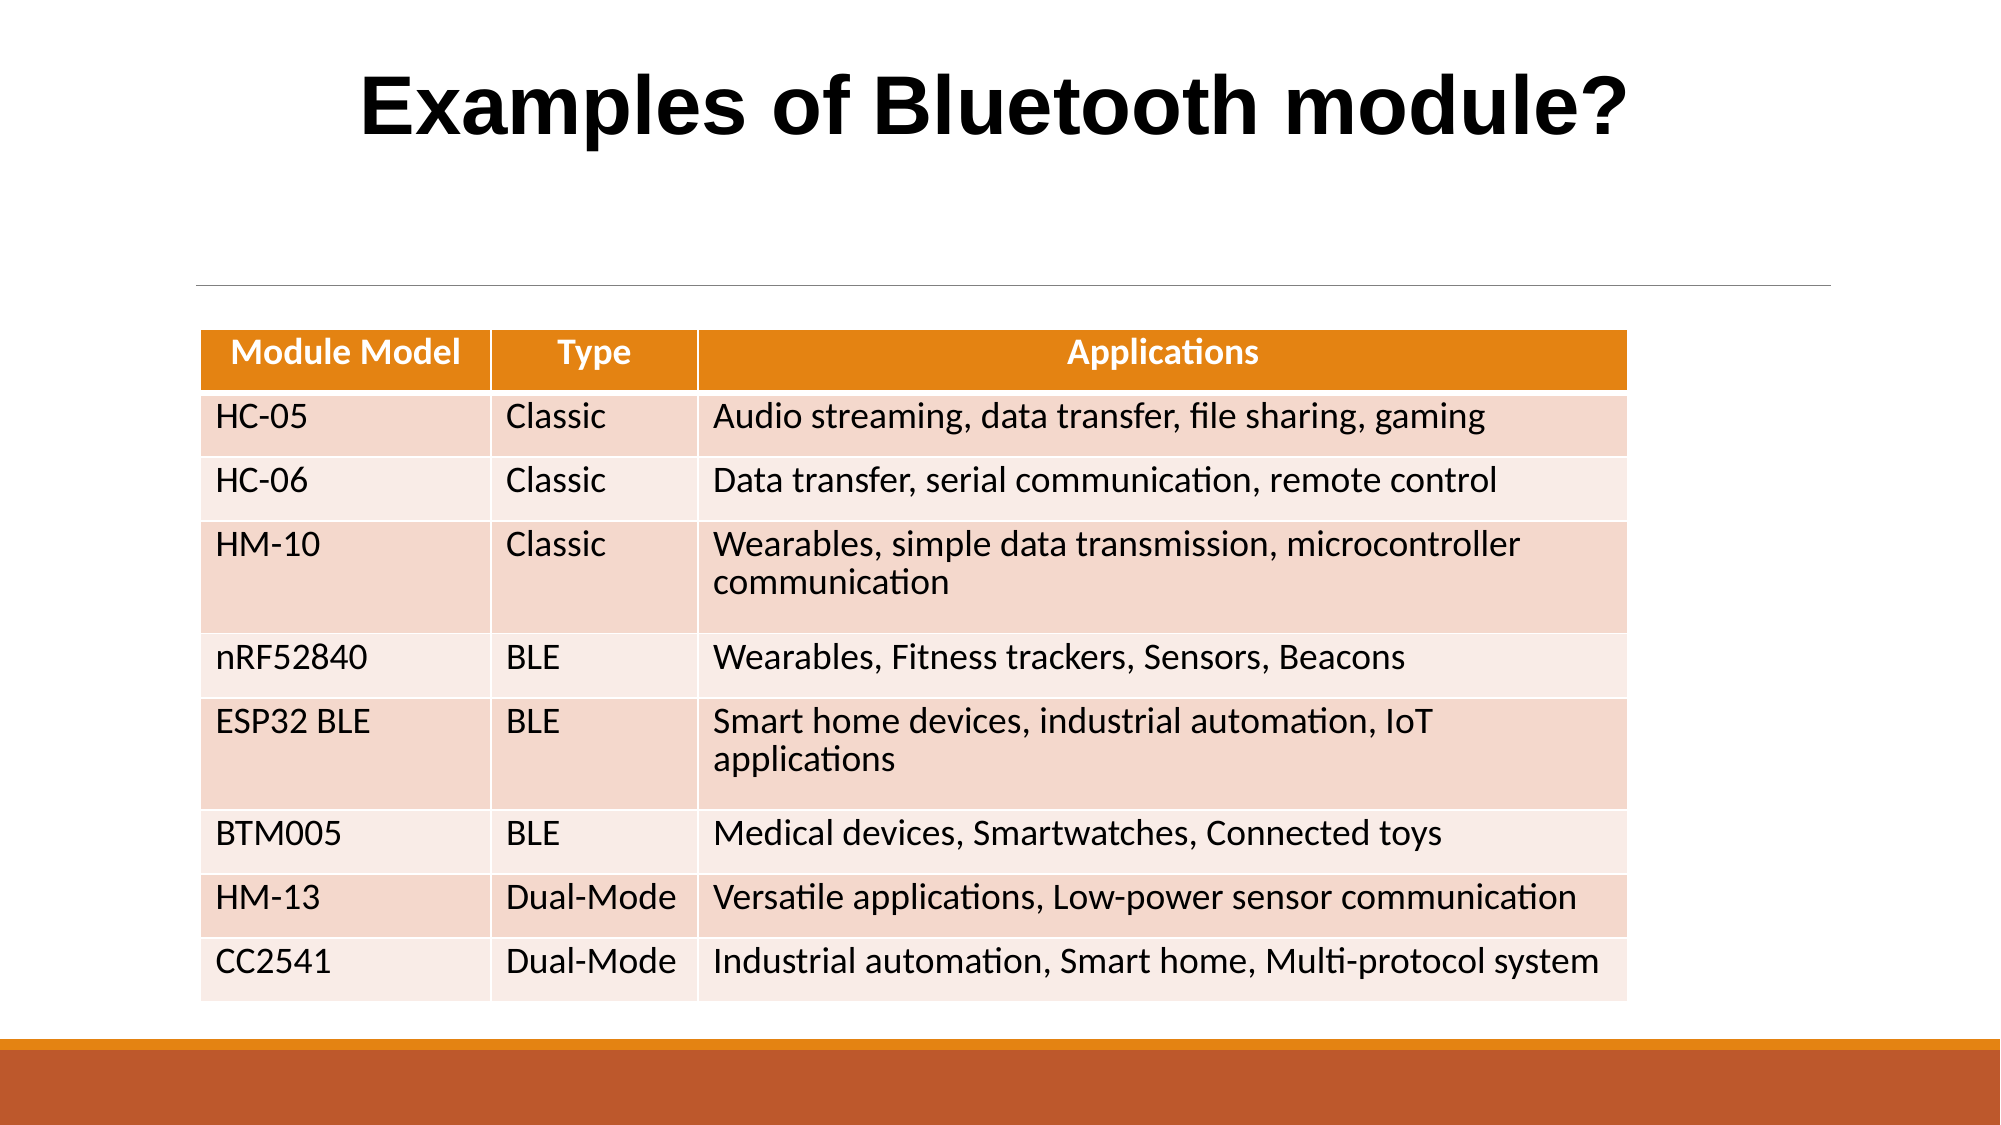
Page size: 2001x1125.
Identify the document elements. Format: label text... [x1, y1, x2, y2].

table_cell HC-06 [201, 458, 490, 520]
table_cell Data transfer, serial communication, remote control [699, 458, 1627, 520]
table_cell Audio streaming, data transfer, file sharing, gaming [699, 396, 1627, 456]
table_cell ESP32 BLE [201, 699, 490, 809]
table_cell BLE [492, 811, 697, 873]
table_cell Classic [492, 458, 697, 520]
table_cell Smart home devices, industrial automation, IoT applications [699, 699, 1627, 809]
table_cell nRF52840 [201, 634, 490, 697]
table_cell Industrial automation, Smart home, Multi-protocol system [699, 939, 1627, 1001]
table_cell Dual-Mode [492, 939, 697, 1001]
table_header Type [492, 330, 697, 390]
table_cell HC-05 [201, 396, 490, 456]
table_cell Classic [492, 522, 697, 633]
table_cell Wearables, simple data transmission, microcontroller communication [699, 522, 1627, 633]
table_cell Wearables, Fitness trackers, Sensors, Beacons [699, 634, 1627, 697]
table_cell Medical devices, Smartwatches, Connected toys [699, 811, 1627, 873]
text_box Examples of Bluetooth module? [344, 43, 1698, 204]
table_header Applications [699, 330, 1627, 390]
table_cell HM-10 [201, 522, 490, 633]
table_cell BTM005 [201, 811, 490, 873]
table_cell BLE [492, 699, 697, 809]
table_header Module Model [201, 330, 490, 390]
table_cell Classic [492, 396, 697, 456]
table_cell HM-13 [201, 875, 490, 937]
table_cell BLE [492, 634, 697, 697]
table_cell Dual-Mode [492, 875, 697, 937]
table_cell CC2541 [201, 939, 490, 1001]
table_cell Versatile applications, Low-power sensor communication [699, 875, 1627, 937]
